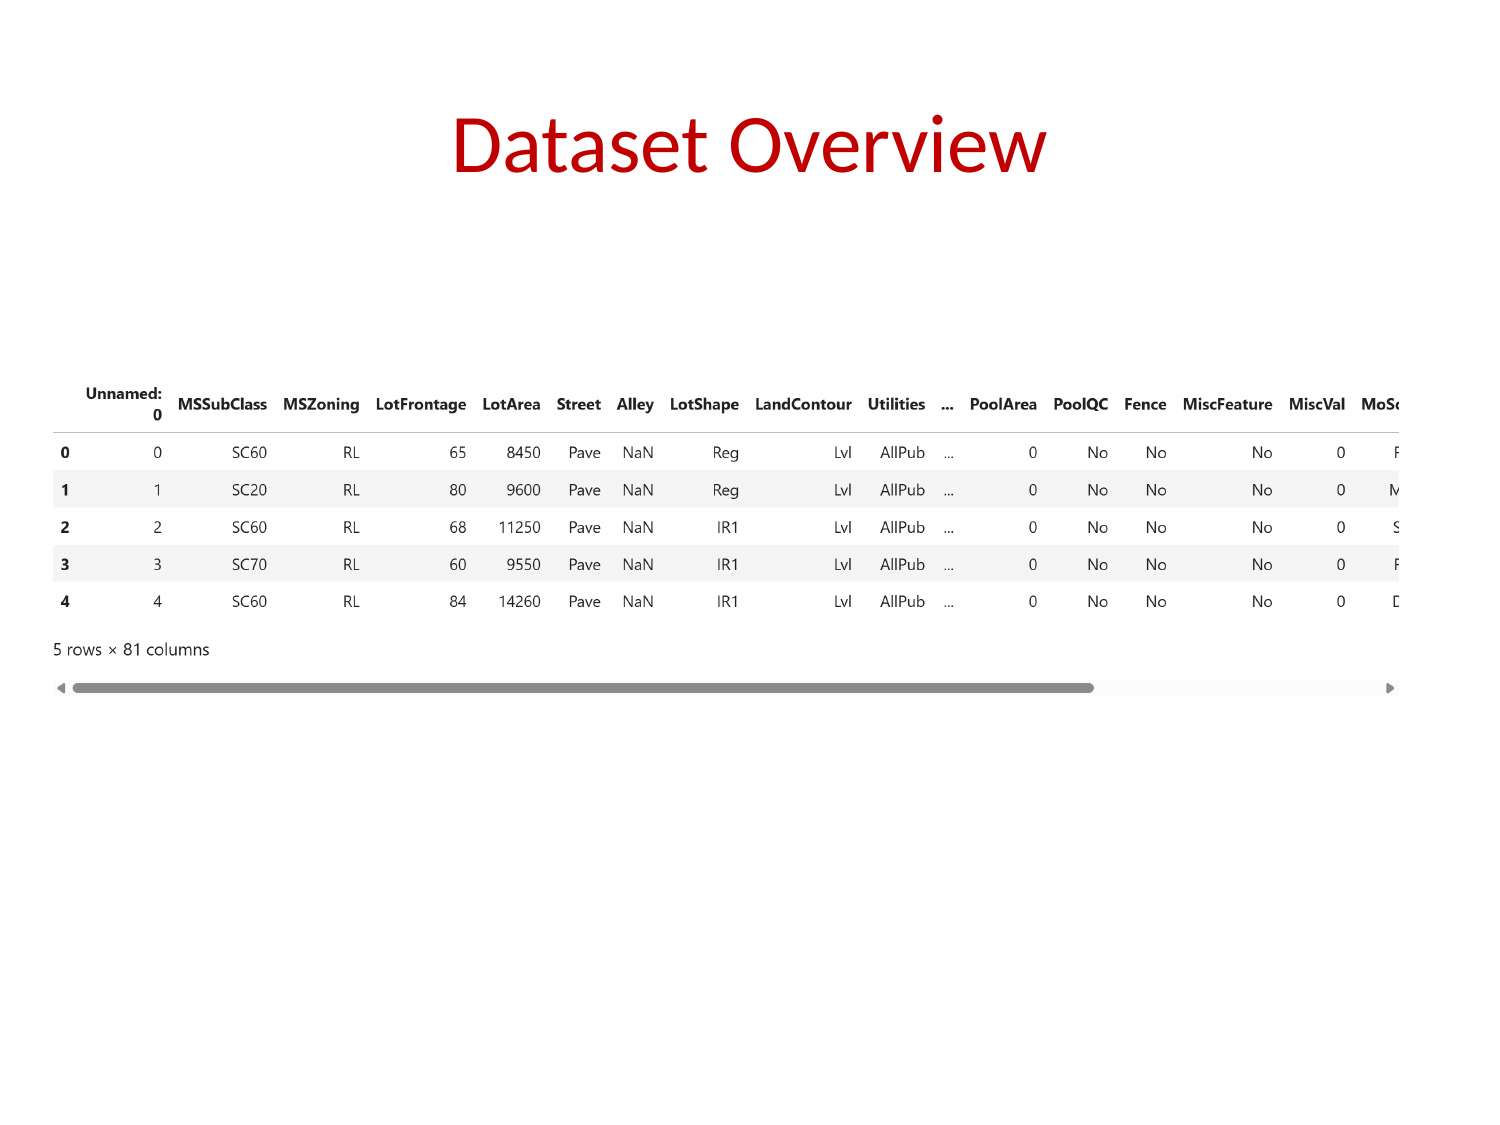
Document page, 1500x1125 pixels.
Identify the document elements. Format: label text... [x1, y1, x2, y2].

title Dataset Overview [75, 45, 1425, 233]
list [53, 369, 1404, 699]
